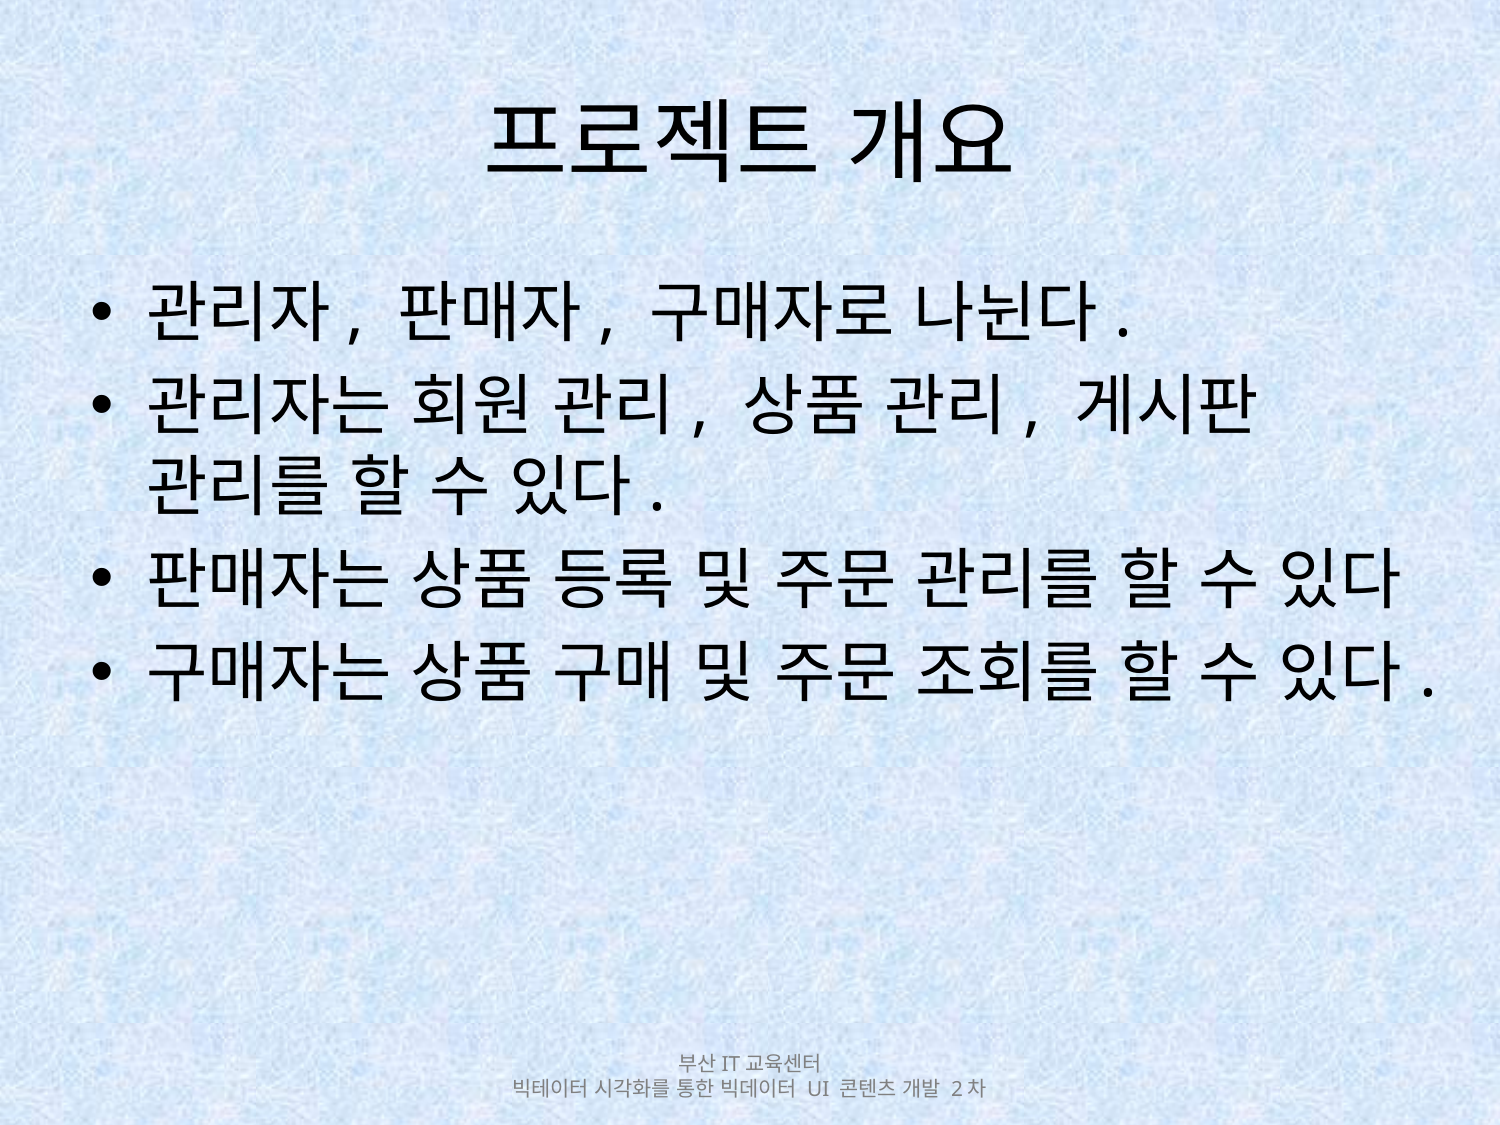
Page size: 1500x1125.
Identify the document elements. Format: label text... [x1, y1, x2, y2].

list 관리자, 판매자, 구매자로 나뉜다. 관리자는 회원 관리, 상품 관리, 게시판 관리를 할 수 있다. 판매자는 상품 등록 및 주문 관리를 할 수 있다 구매자는 상품 구매 및 주문 조회를 할 수 있다. [75, 262, 1425, 1005]
picture [0, 0, 1500, 1125]
title 프로젝트 개요 [75, 45, 1425, 233]
